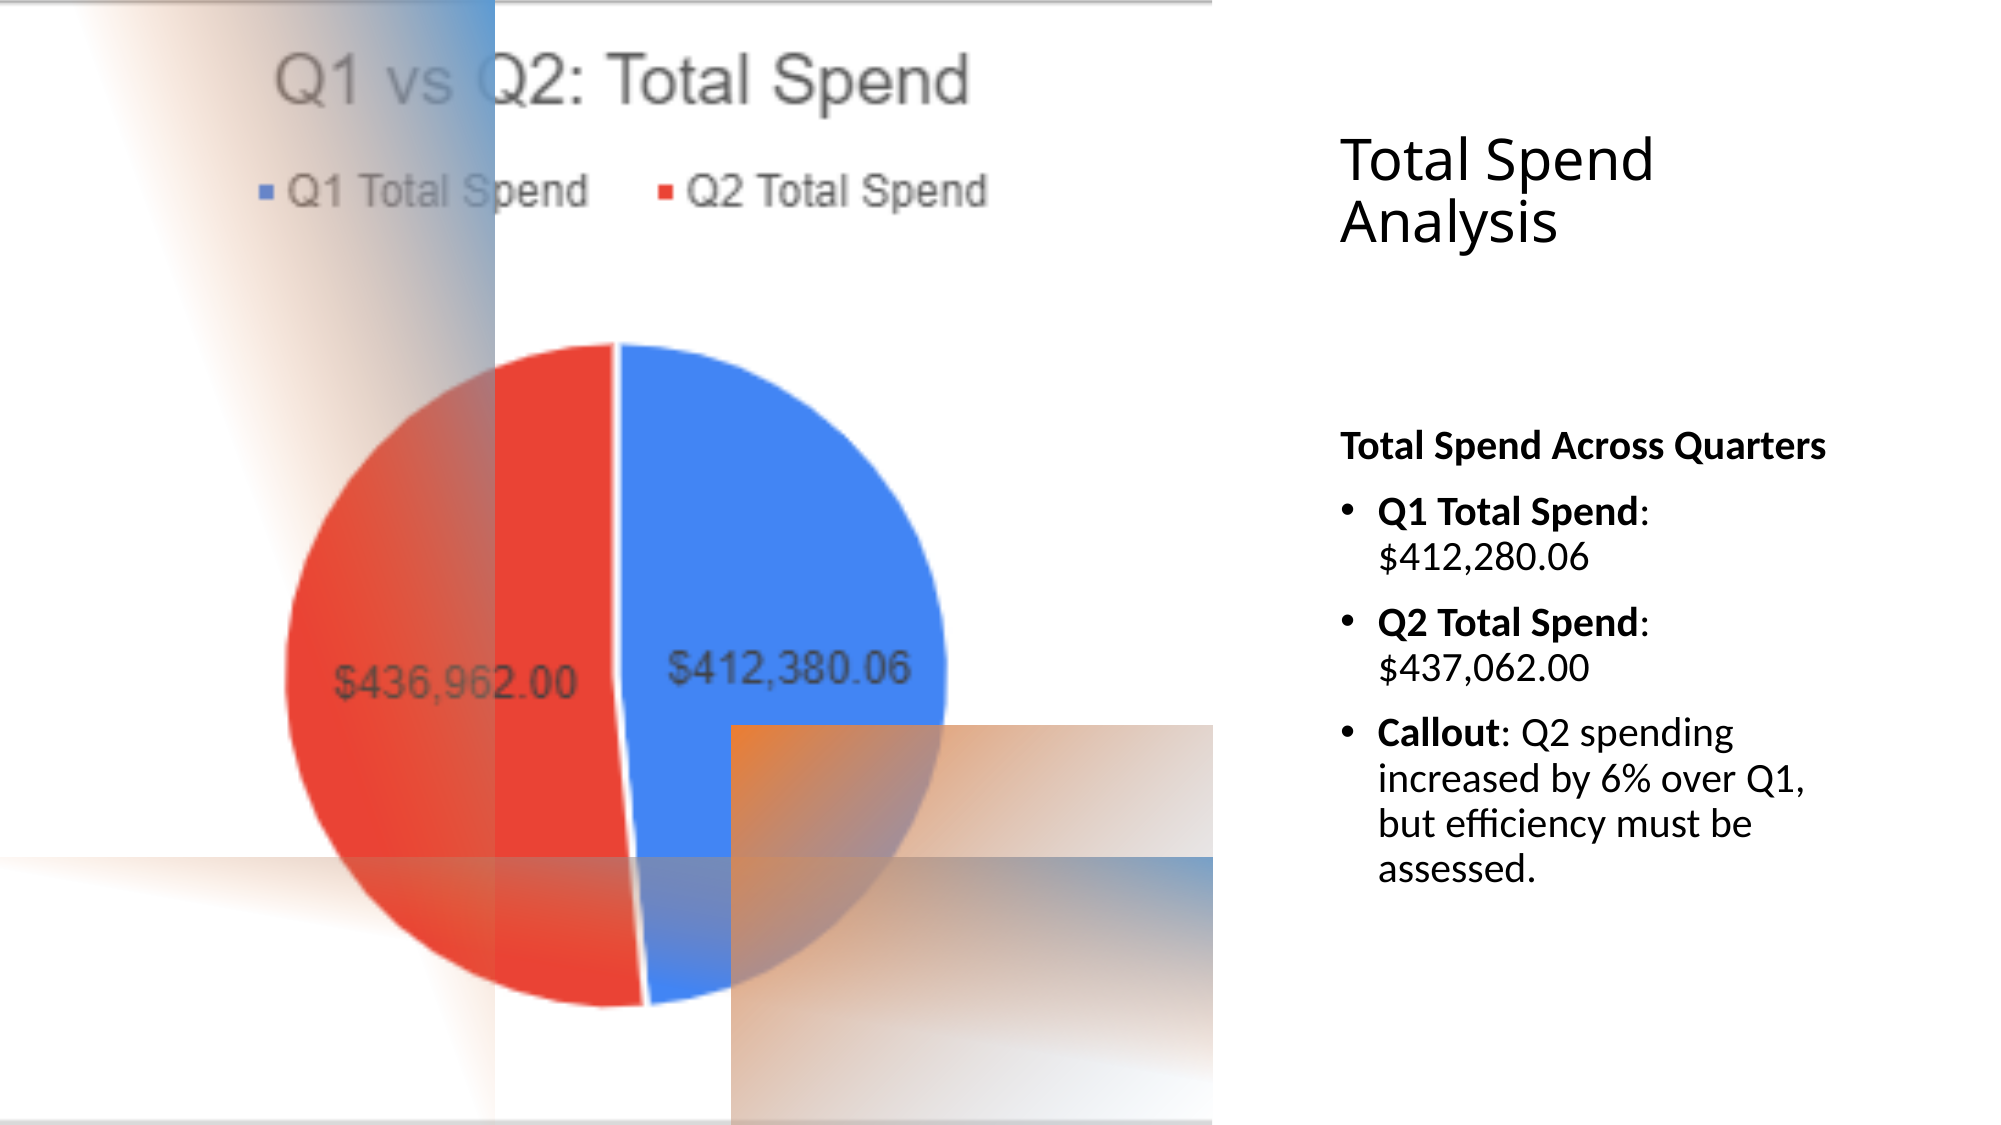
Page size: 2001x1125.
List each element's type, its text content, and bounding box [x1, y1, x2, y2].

title Total Spend Analysis [1325, 121, 1879, 387]
list Total Spend Across Quarters Q1 Total Spend: $412,280.06 Q2 Total Spend: $437,062.00 Callout: Q2 spending increased by 6% over Q1, but efficiency must be assessed. [1325, 415, 1879, 982]
picture [0, 0, 1213, 1125]
